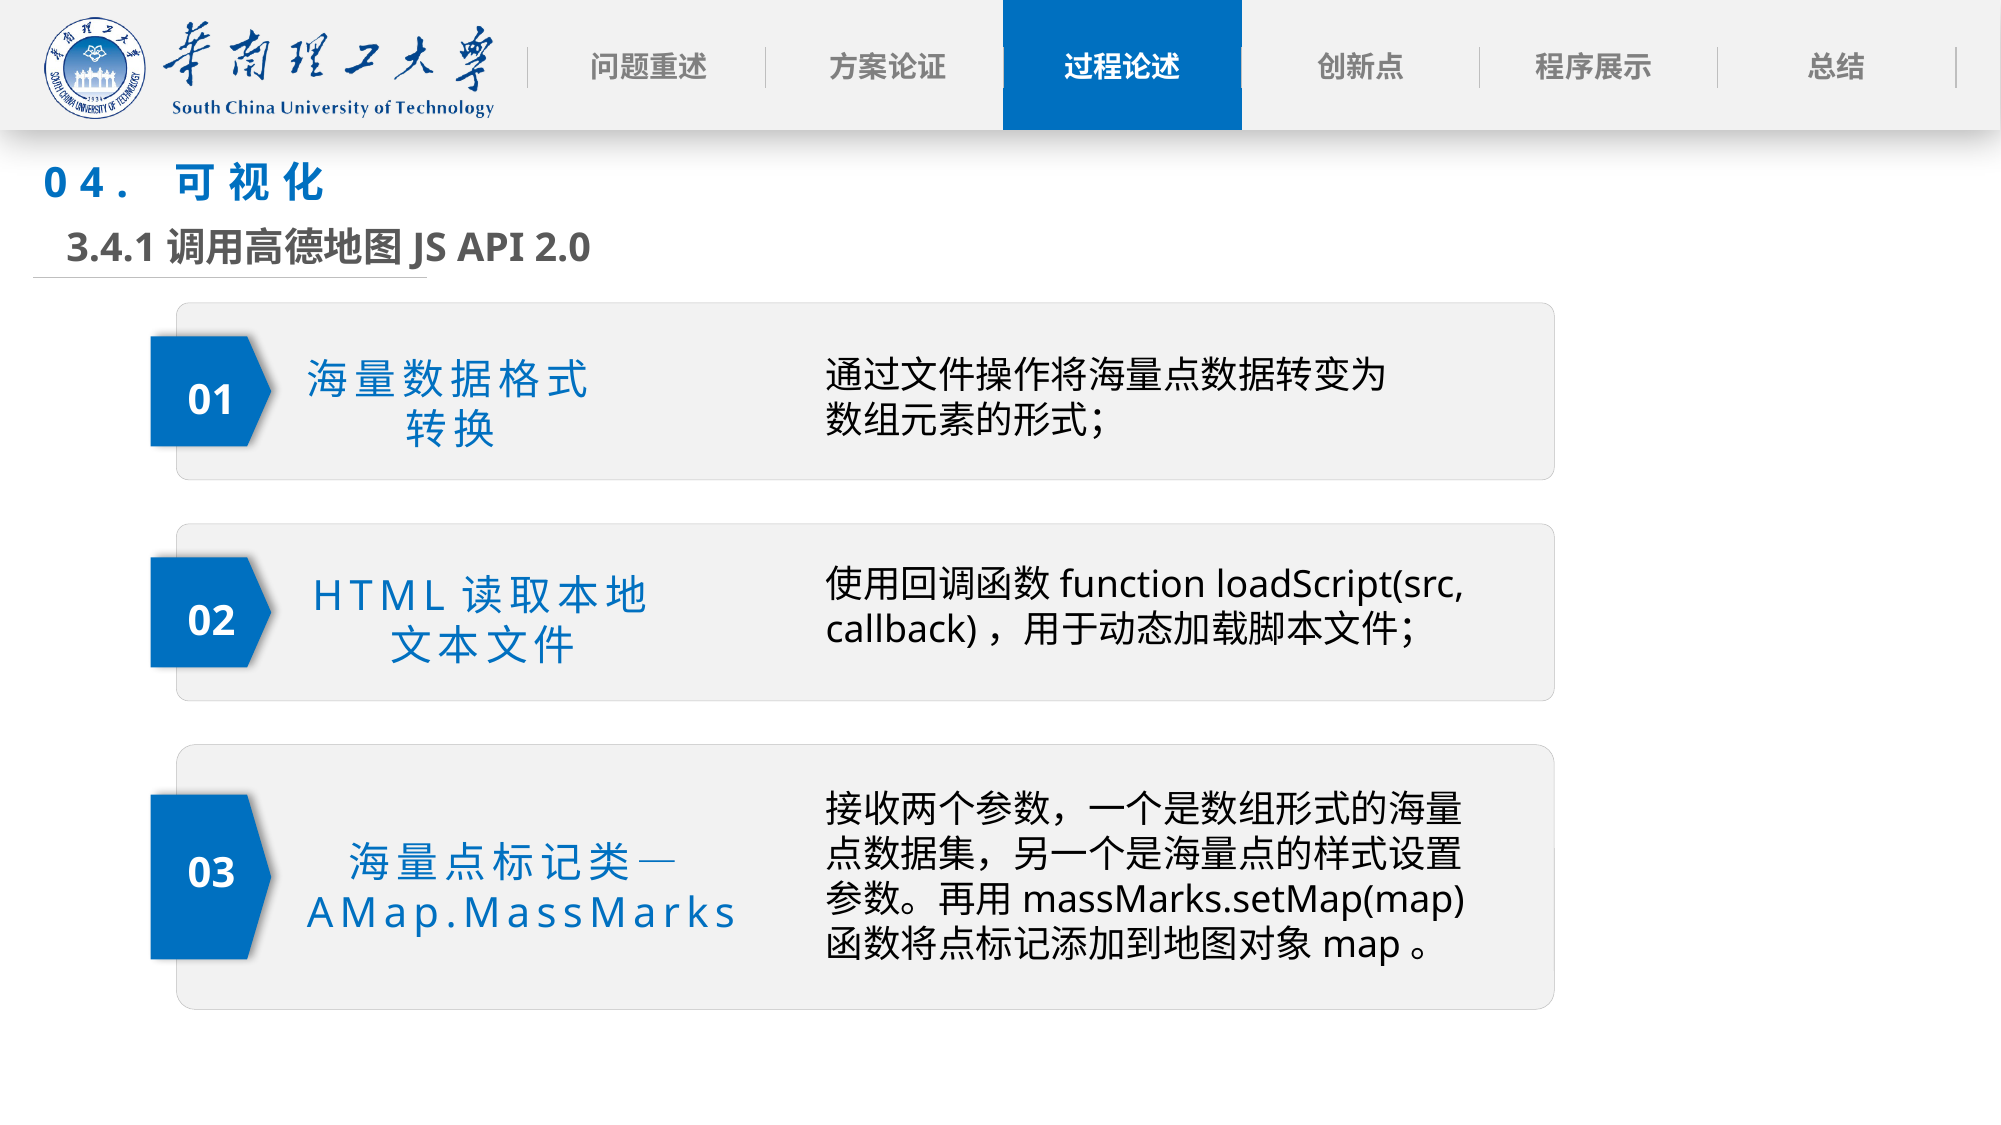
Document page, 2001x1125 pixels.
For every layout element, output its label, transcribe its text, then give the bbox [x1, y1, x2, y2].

text_box 3.4.1调用高德地图JS API 2.0 [33, 213, 625, 277]
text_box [150, 744, 1555, 1010]
text_box 04. 可视化 [0, 148, 1057, 214]
picture [44, 17, 494, 119]
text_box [150, 523, 1565, 701]
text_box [150, 302, 1555, 480]
